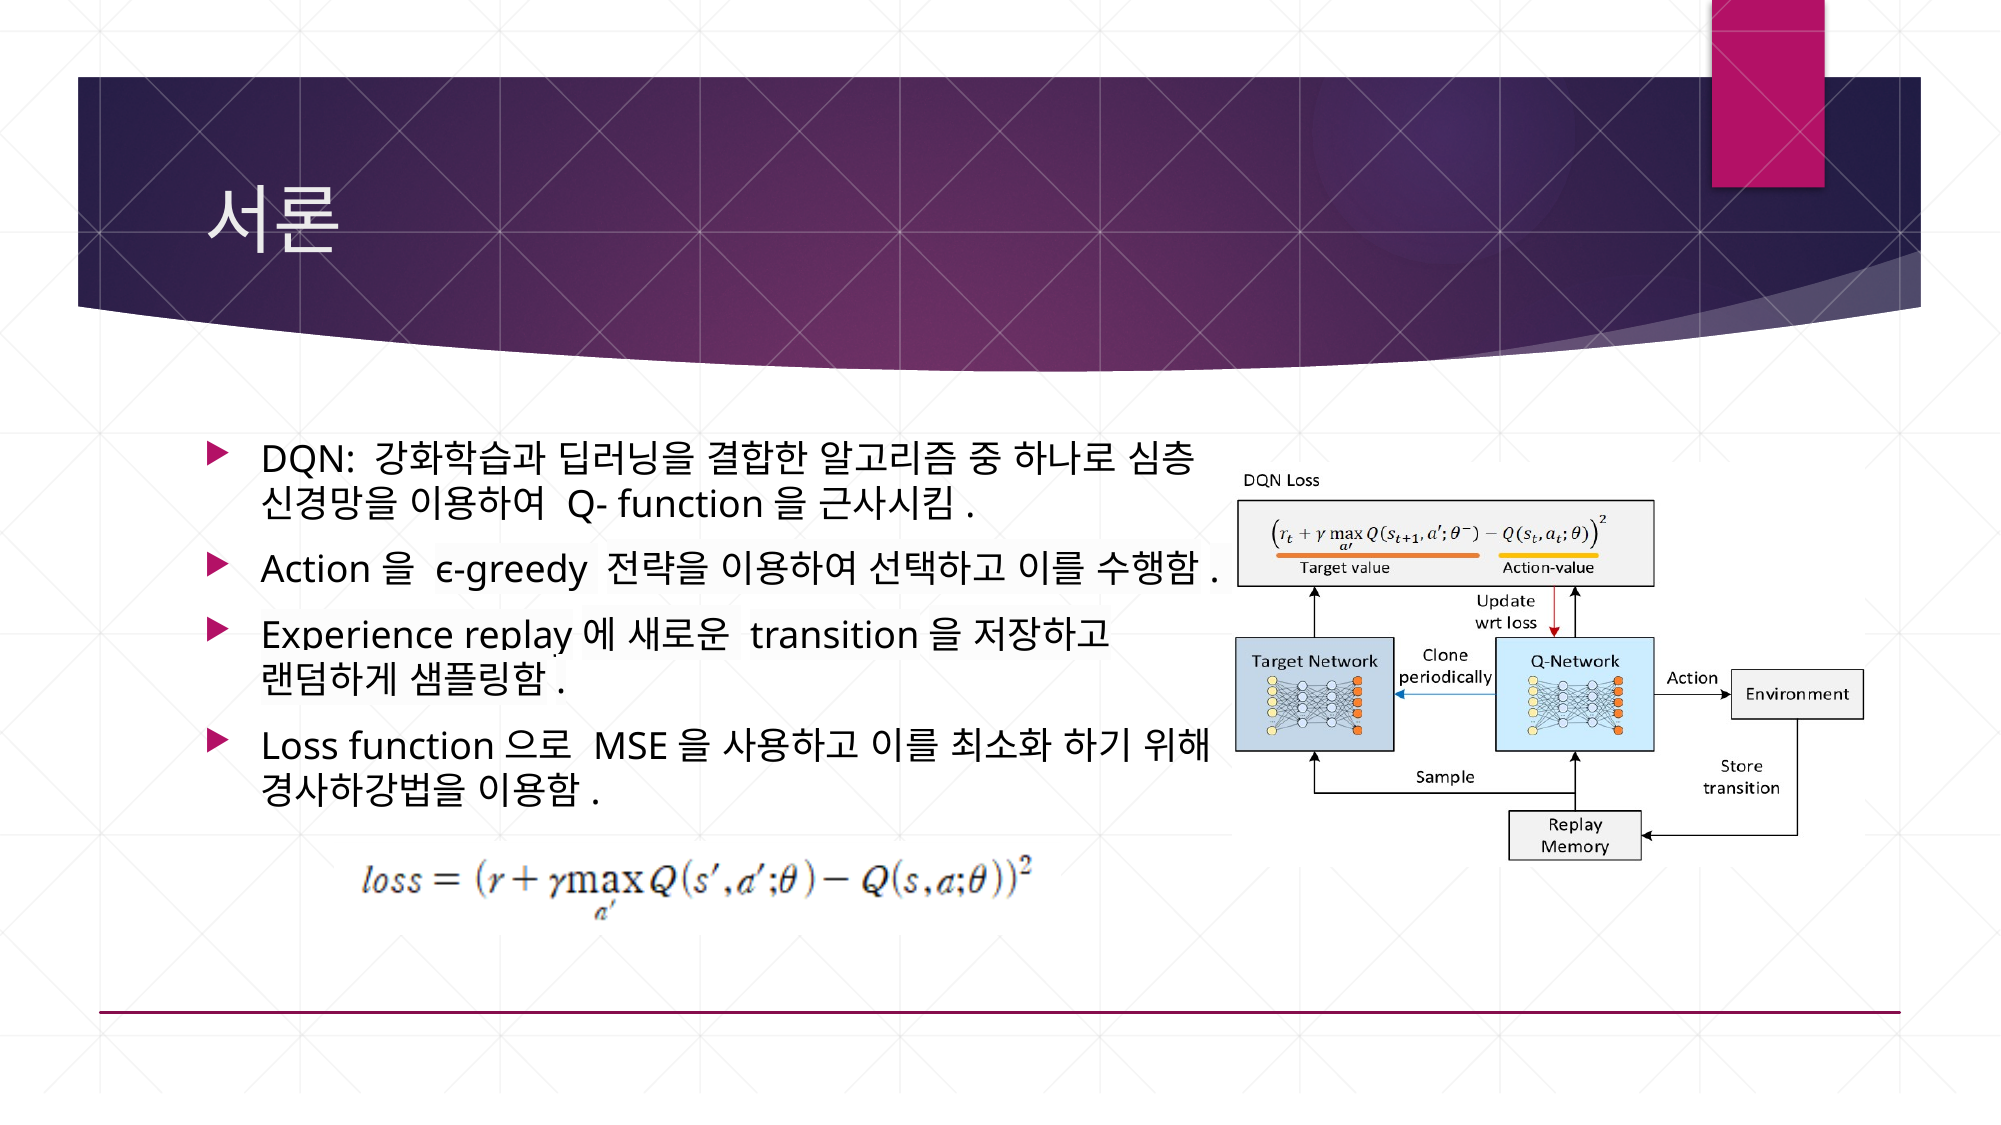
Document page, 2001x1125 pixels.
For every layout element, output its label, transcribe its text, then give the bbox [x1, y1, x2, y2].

picture [334, 841, 1061, 935]
title 서론 [189, 159, 1627, 276]
picture [1232, 461, 1865, 868]
list DQN: 강화학습과 딥러닝을 결합한 알고리즘 중 하나로 심층 신경망을 이용하여 Q- function을 근사시킴. Action을 ϵ-greedy 전략을 이용하여 선택하고 이를 수행함. Experience replay에 새로운 transition을 저장하고 랜덤하게 샘플링함. Loss function으로 MSE을 사용하고 이를 최소화 하기 위해 경사하강법을 이용함. [189, 427, 1233, 988]
